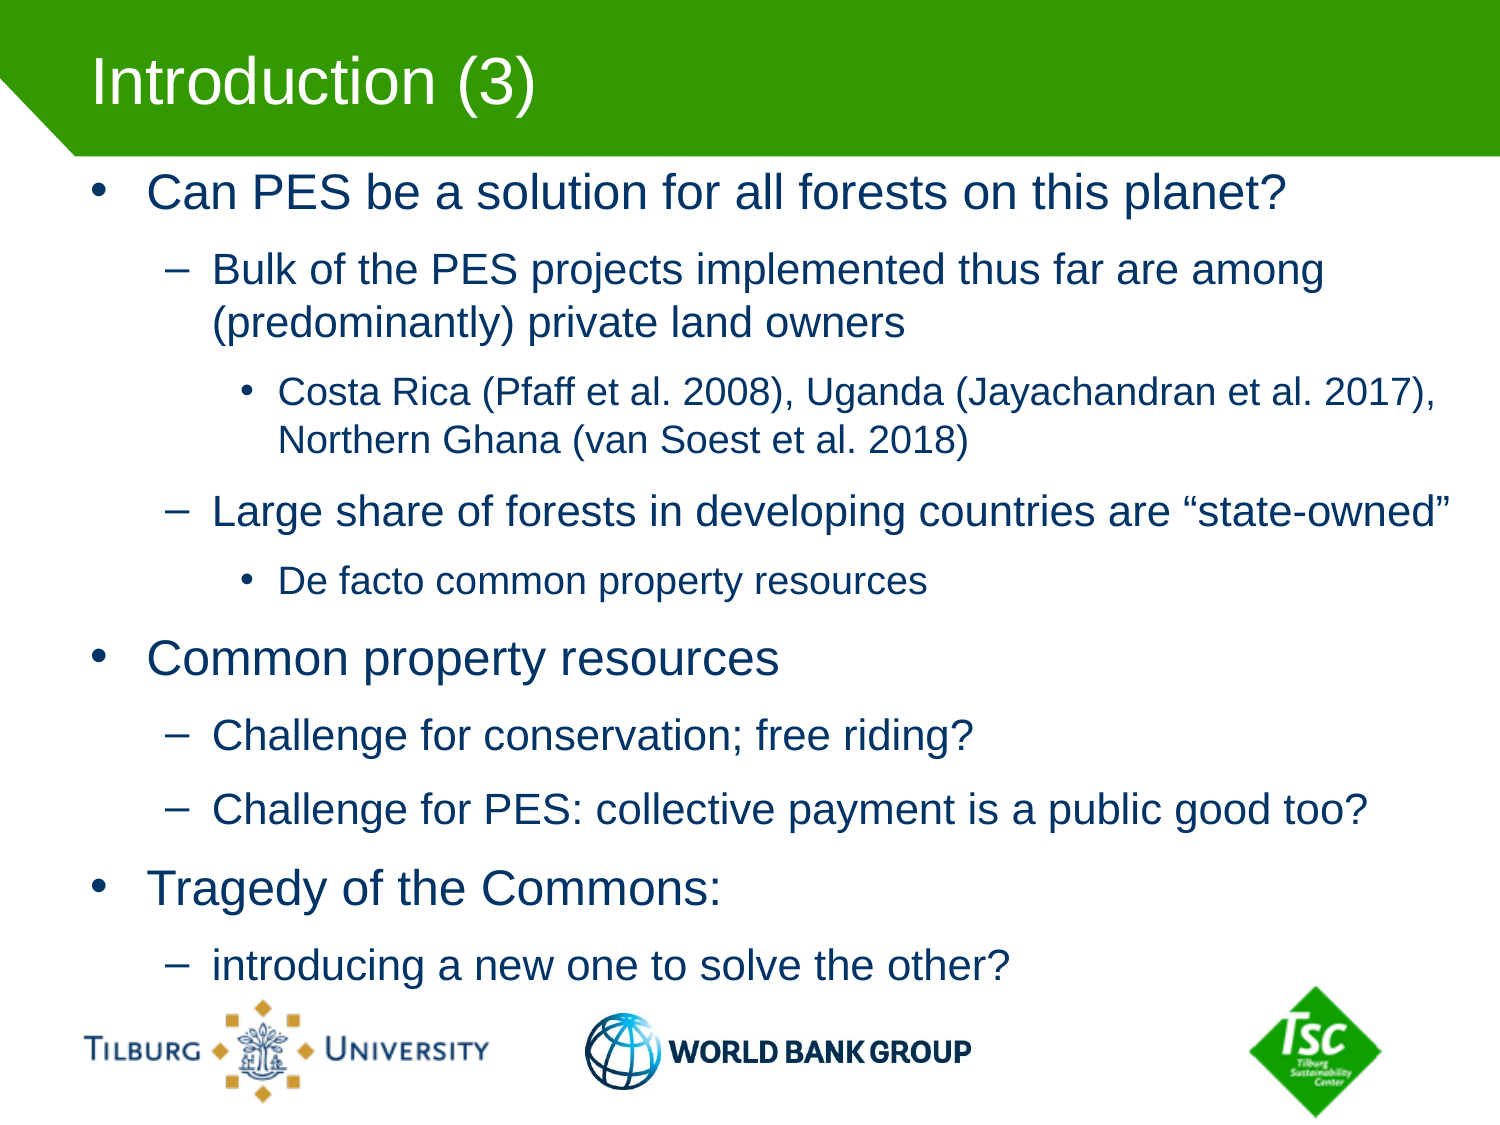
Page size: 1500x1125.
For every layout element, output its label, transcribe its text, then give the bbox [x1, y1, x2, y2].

picture [618, 1028, 630, 1044]
picture [605, 1026, 622, 1039]
picture [1249, 986, 1382, 1118]
list Can PES be a solution for all forests on this planet? Bulk of the PES projects implemented thus far are among (predominantly) private land owners Costa Rica (Pfaff et al. 2008), Uganda (Jayachandran et al. 2017), Northern Ghana (van Soest et al. 2018) Large share of forests in developing countries are “state-owned” De facto common property resources Common property resources Challenge for conservation; free riding? Challenge for PES: collective payment is a public good too? Tragedy of the Commons: introducing a new one to solve the other? [74, 151, 1483, 920]
picture [78, 994, 495, 1111]
picture [605, 1020, 620, 1027]
title Introduction (3) [74, 0, 1426, 151]
picture [585, 1013, 971, 1090]
